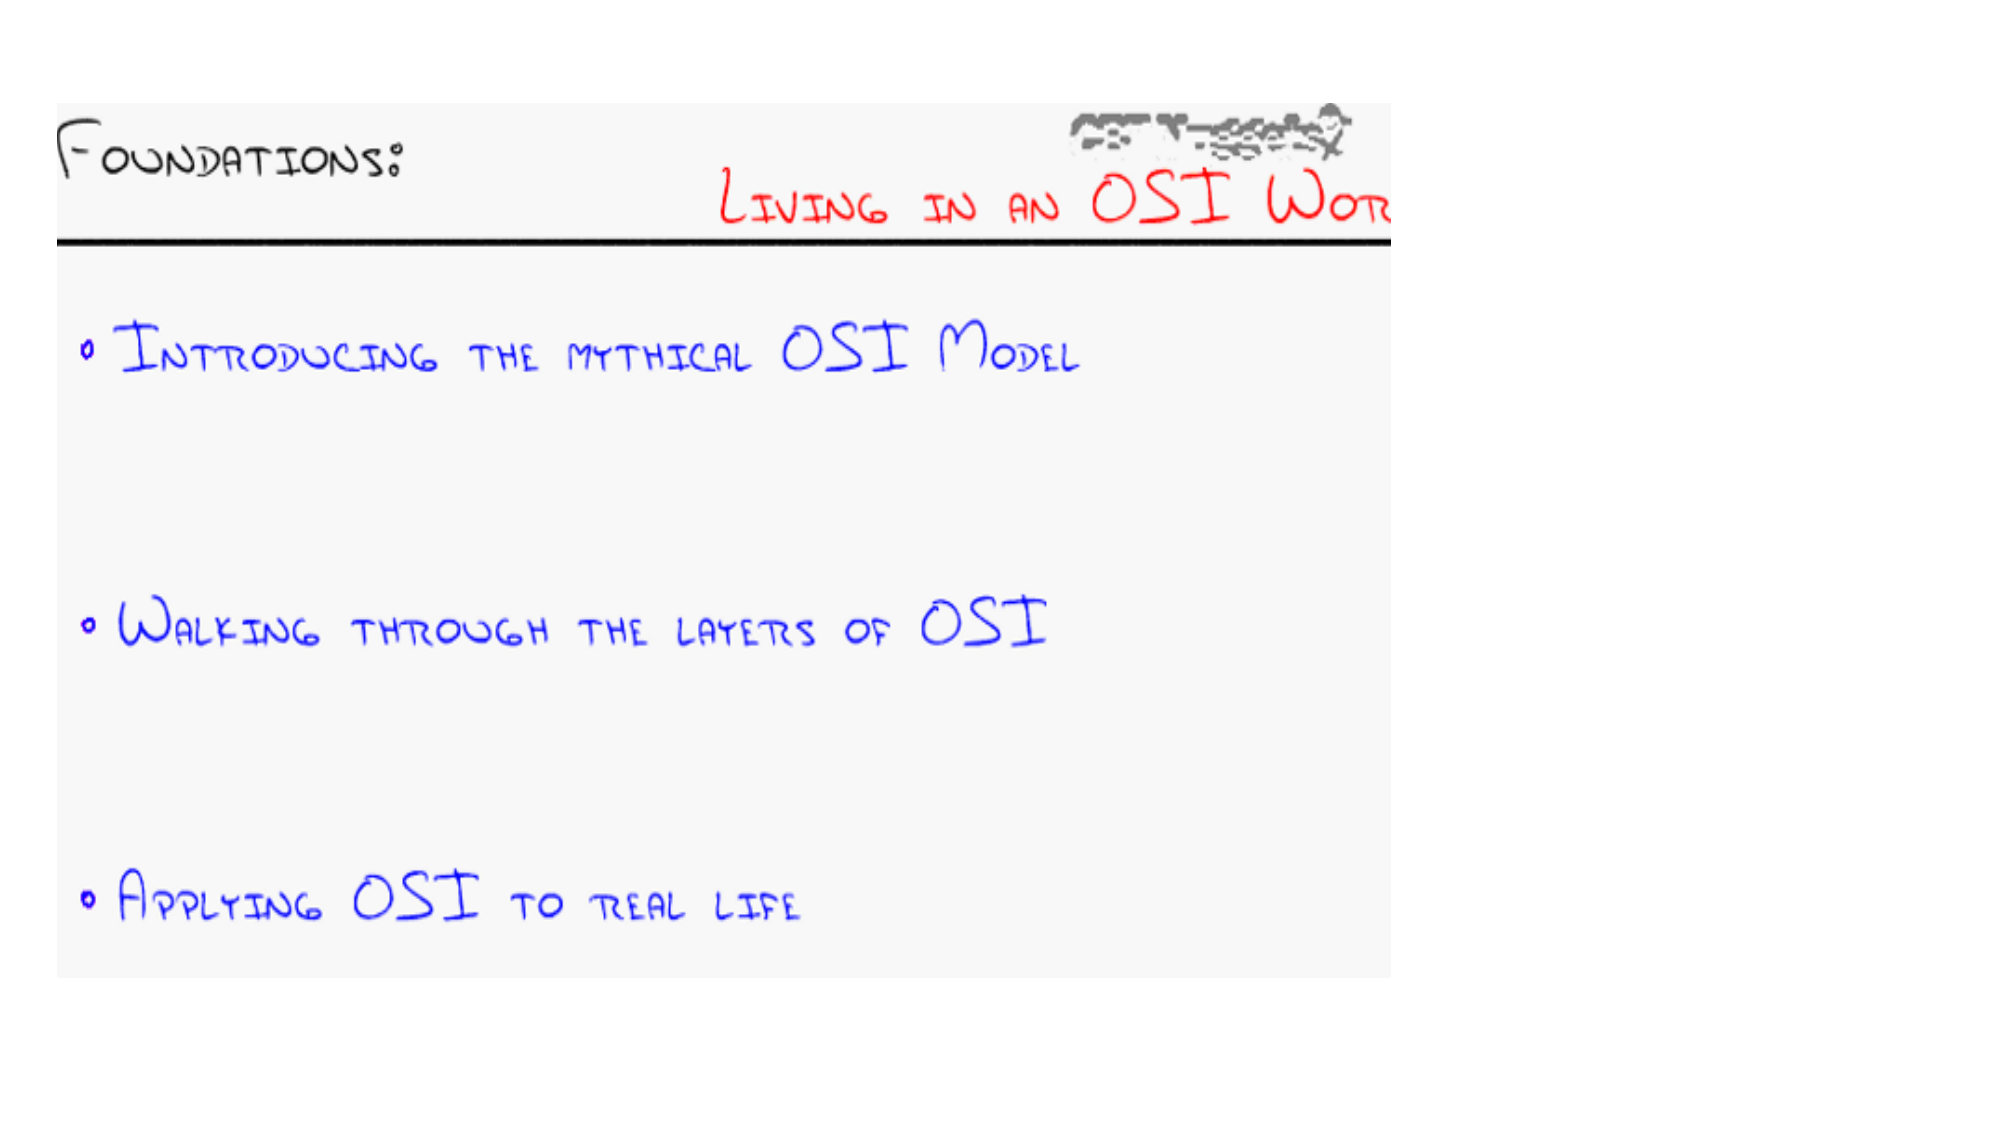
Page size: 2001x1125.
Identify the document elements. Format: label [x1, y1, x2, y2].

picture [57, 103, 1391, 978]
